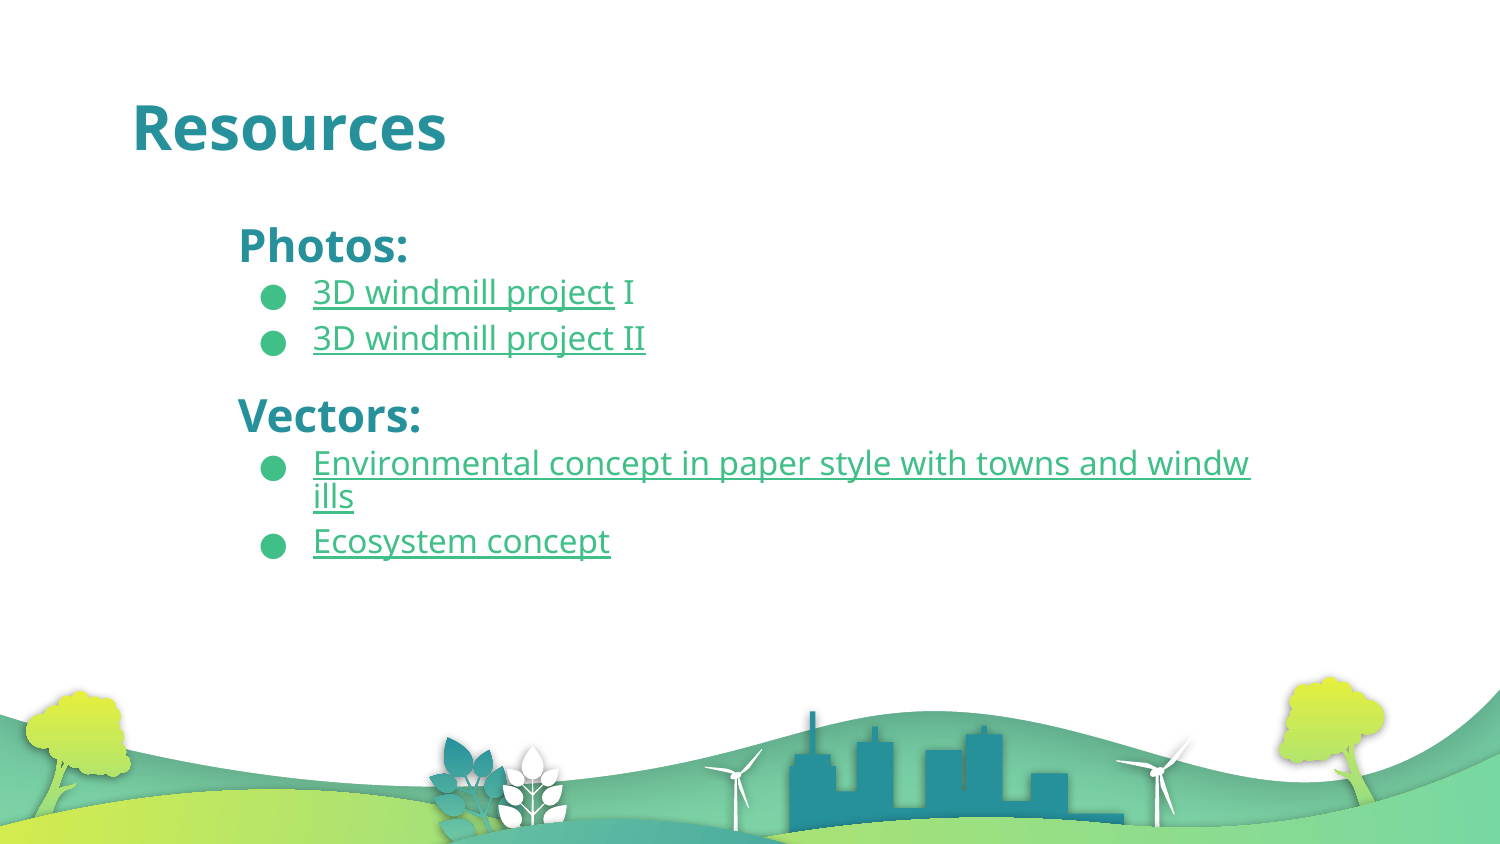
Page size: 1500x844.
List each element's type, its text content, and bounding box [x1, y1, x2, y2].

text_box Photos: 3D windmill project I 3D windmill project II Vectors: Environmental concept in paper style with towns and windwills Ecosystem concept [222, 201, 1278, 738]
title Resources [115, 72, 1384, 167]
